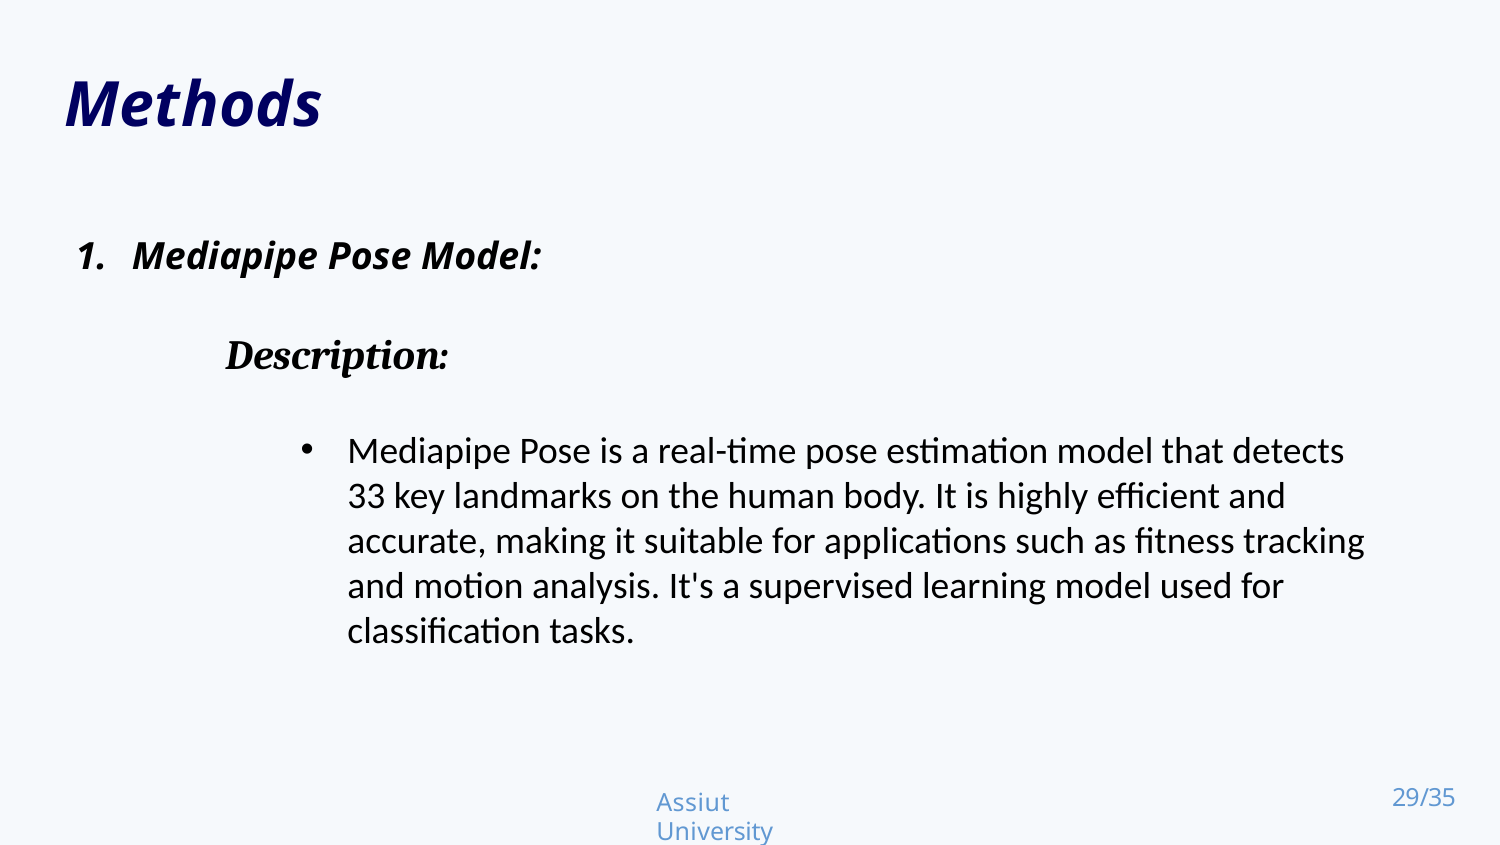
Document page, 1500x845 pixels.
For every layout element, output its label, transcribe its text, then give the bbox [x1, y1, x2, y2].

text_box 29/35 [1385, 786, 1475, 845]
text_box Mediapipe Pose Model: Description: Mediapipe Pose is a real-time pose estimation model that detects 33 key landmarks on the human body. It is highly efficient and accurate, making it suitable for applications such as fitness tracking and motion analysis. It's a supervised learning model used for classification tasks. [60, 222, 1386, 658]
text_box Assiut University [654, 786, 846, 845]
text_box Methods [62, 60, 338, 139]
